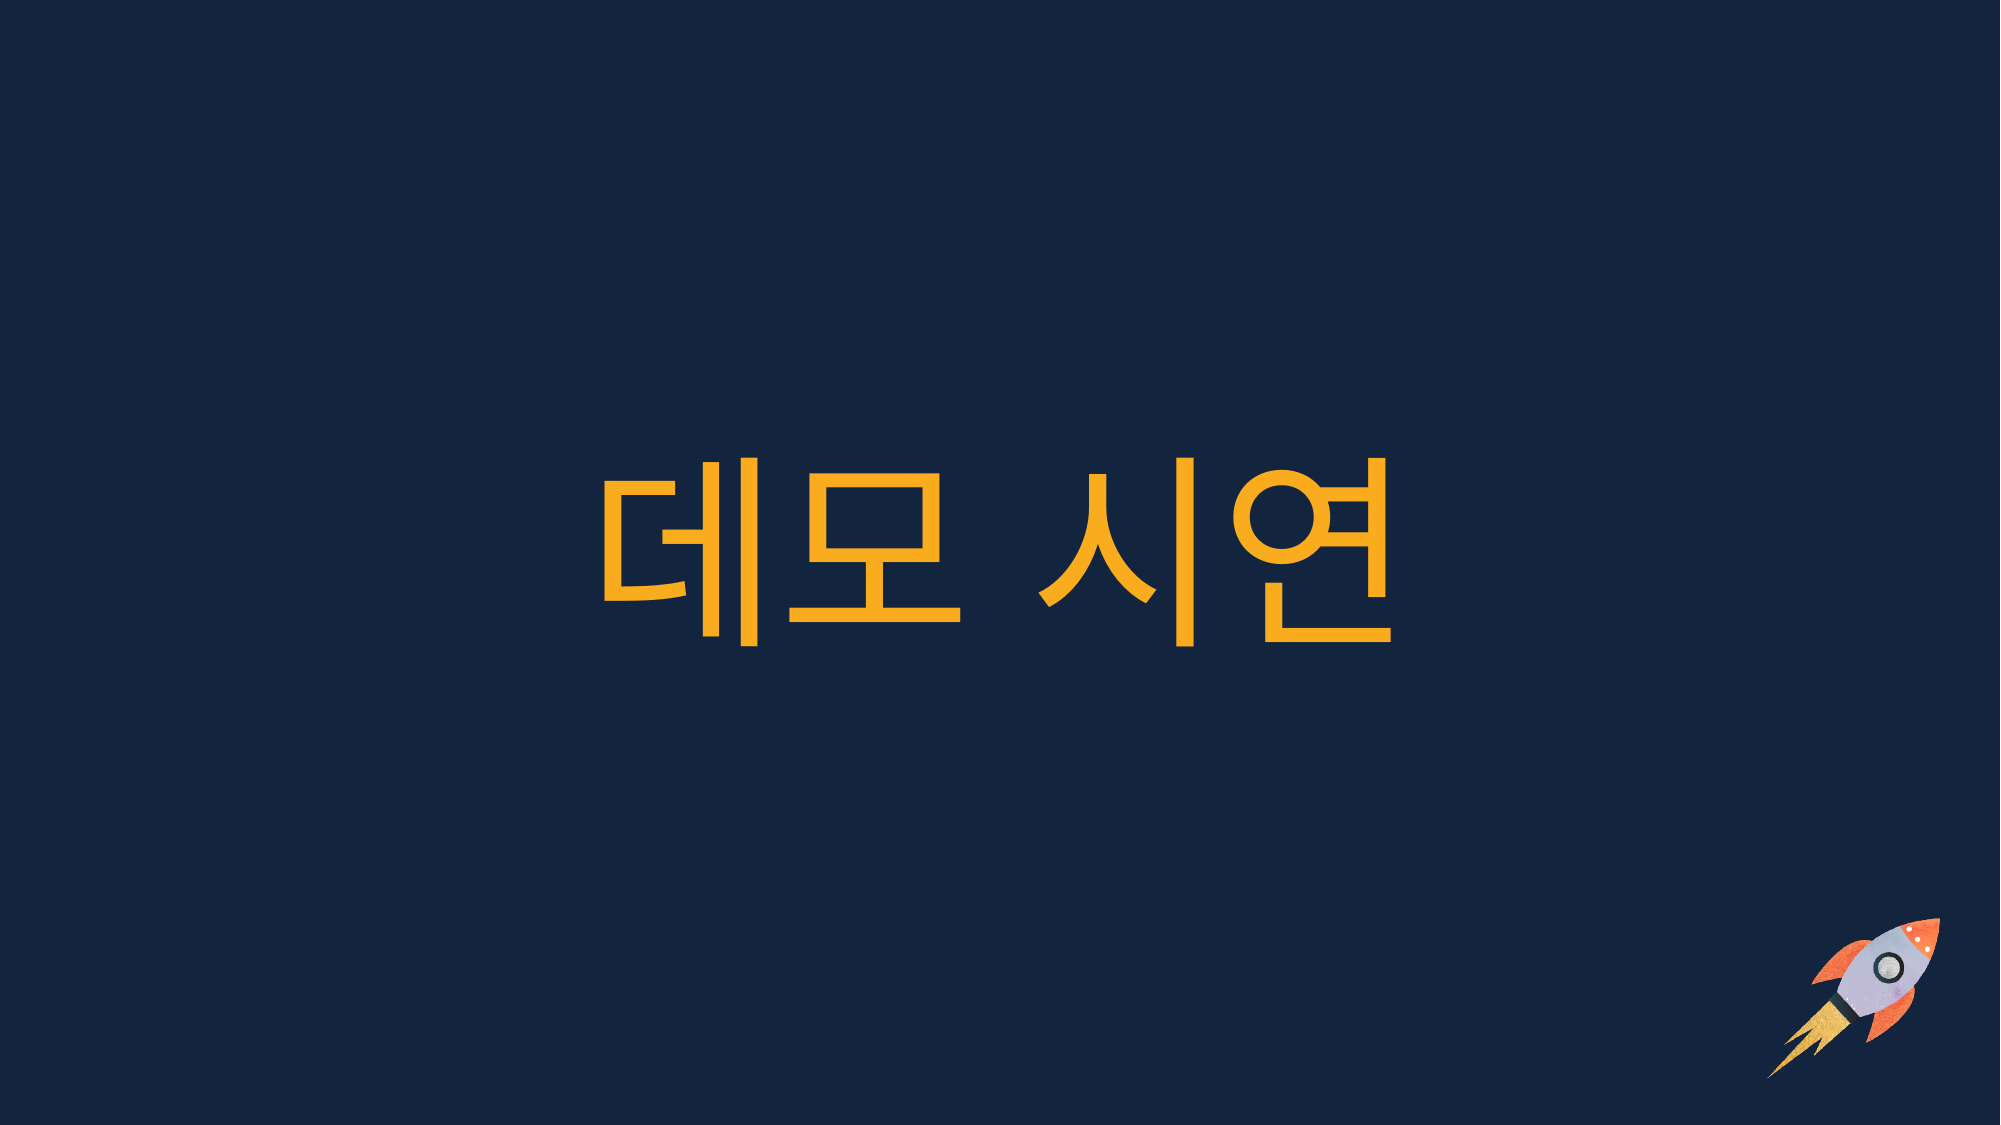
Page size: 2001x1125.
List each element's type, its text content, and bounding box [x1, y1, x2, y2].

text_box 데모 시연 [410, 486, 1590, 639]
picture [1767, 918, 1940, 1078]
